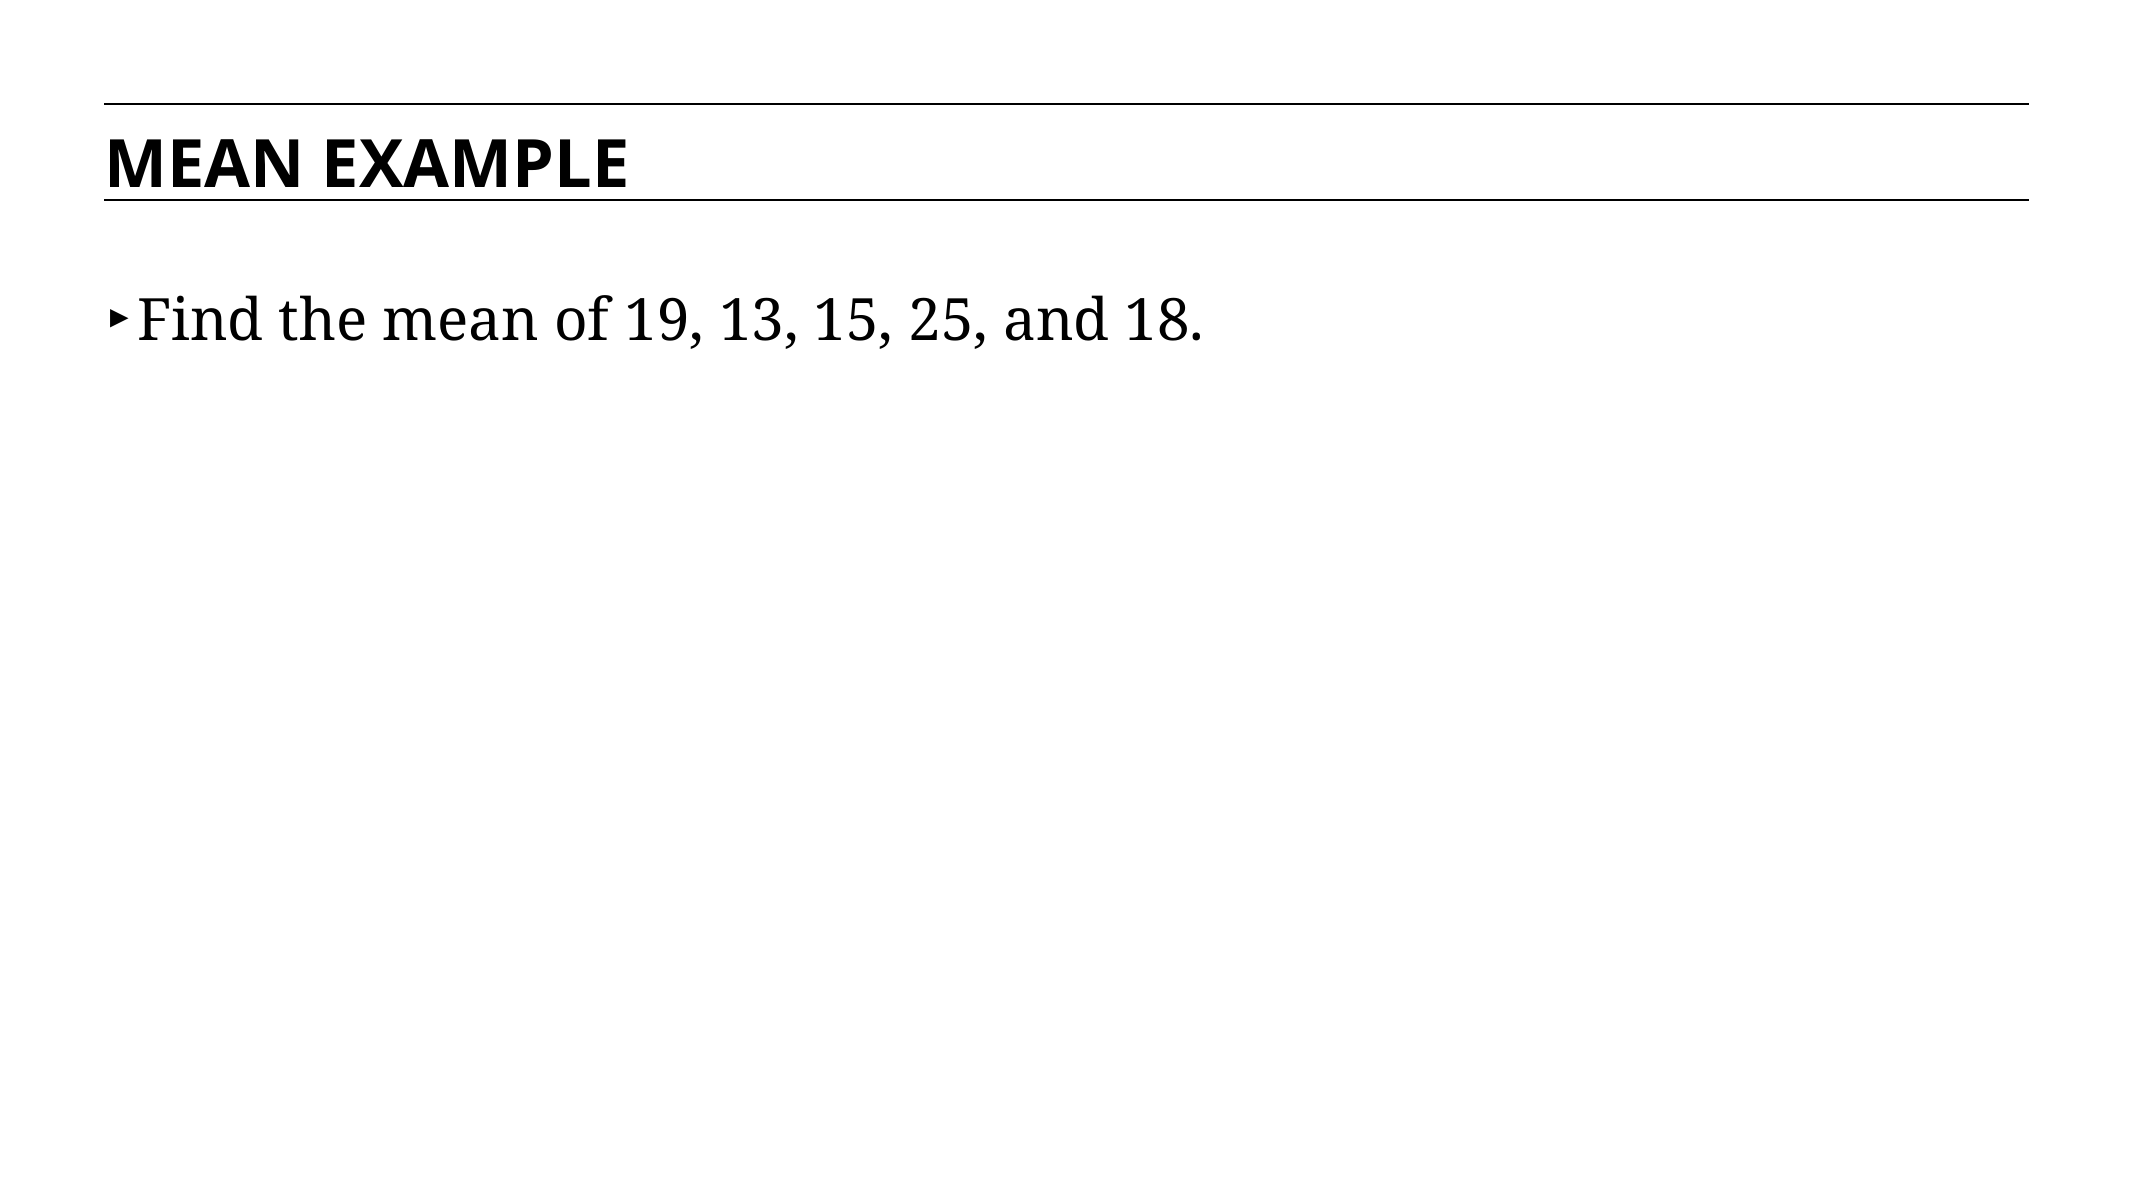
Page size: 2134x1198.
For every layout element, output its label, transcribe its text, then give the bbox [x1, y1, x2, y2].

text_box MEAN EXAMPLE [104, 120, 2030, 192]
list Find the mean of 19, 13, 15, 25, and 18. [104, 212, 2030, 837]
